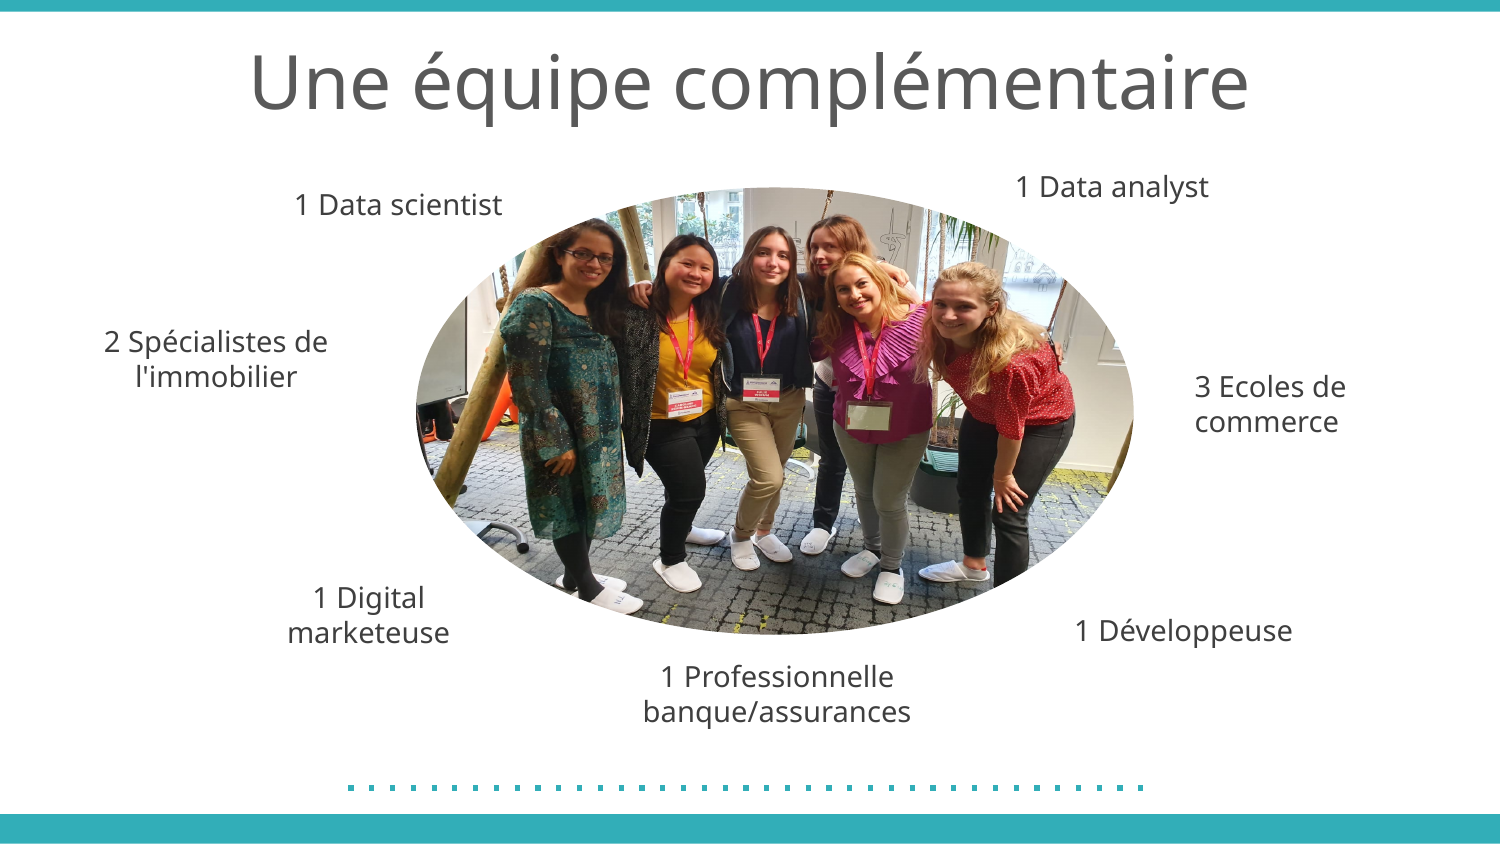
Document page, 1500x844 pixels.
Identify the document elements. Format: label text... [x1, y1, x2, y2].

text_box 3 Ecoles de commerce [1179, 353, 1387, 463]
text_box 1 Développeuse [1059, 597, 1341, 707]
text_box 1 Data scientist [279, 171, 560, 280]
list Une équipe complémentaire [0, 32, 1500, 127]
text_box 1 Data analyst [999, 153, 1281, 263]
text_box 2 Spécialistes de l'immobilier [58, 308, 375, 418]
text_box 1 Professionnelle banque/assurances [604, 644, 951, 753]
picture [415, 187, 1134, 635]
text_box 1 Digital marketeuse [265, 563, 473, 673]
